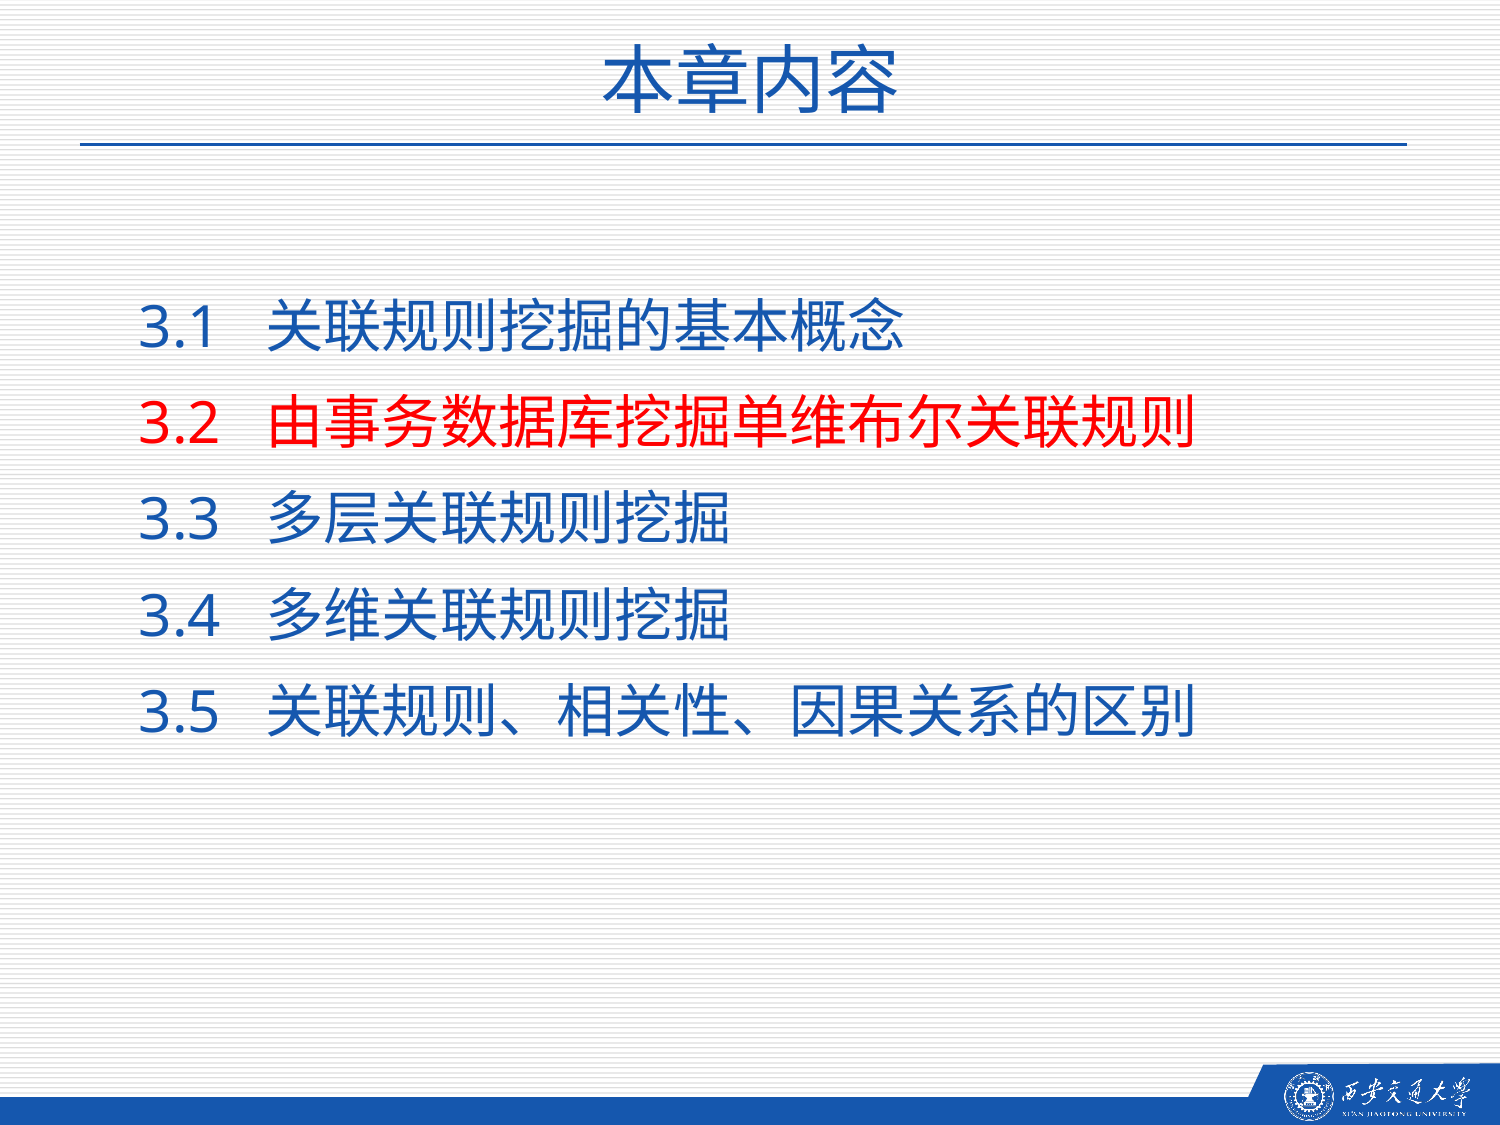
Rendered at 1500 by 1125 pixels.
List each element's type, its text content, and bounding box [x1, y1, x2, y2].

picture [0, 0, 1500, 1097]
text_box 本章内容 [93, 0, 1407, 130]
list 3.1 关联规则挖掘的基本概念 3.2 由事务数据库挖掘单维布尔关联规则 3.3 多层关联规则挖掘 3.4 多维关联规则挖掘 3.5 关联规则、相关性、因果关系的区别 [123, 267, 1401, 764]
